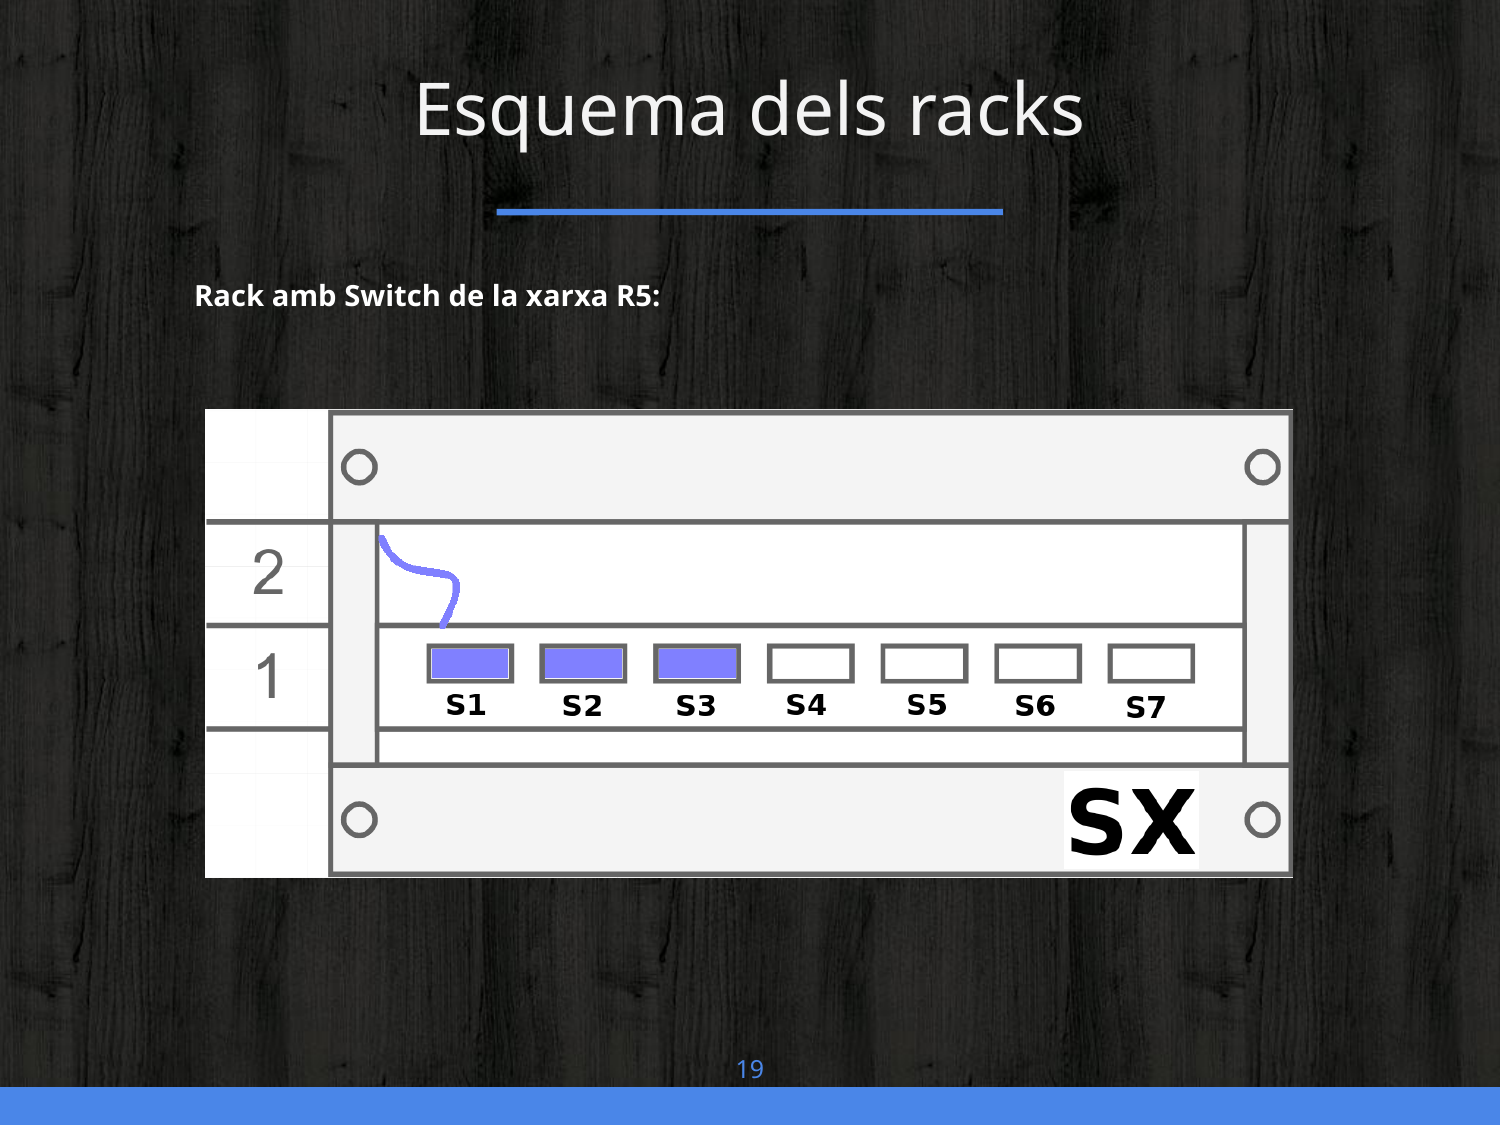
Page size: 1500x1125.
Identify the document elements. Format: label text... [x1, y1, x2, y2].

text_box [0, 1087, 1500, 1125]
text_box Rack amb Switch de la xarxa R5: [179, 262, 820, 332]
title Esquema dels racks [75, 0, 1425, 213]
picture [0, 0, 1500, 1087]
slide_number 19 [705, 1038, 795, 1087]
